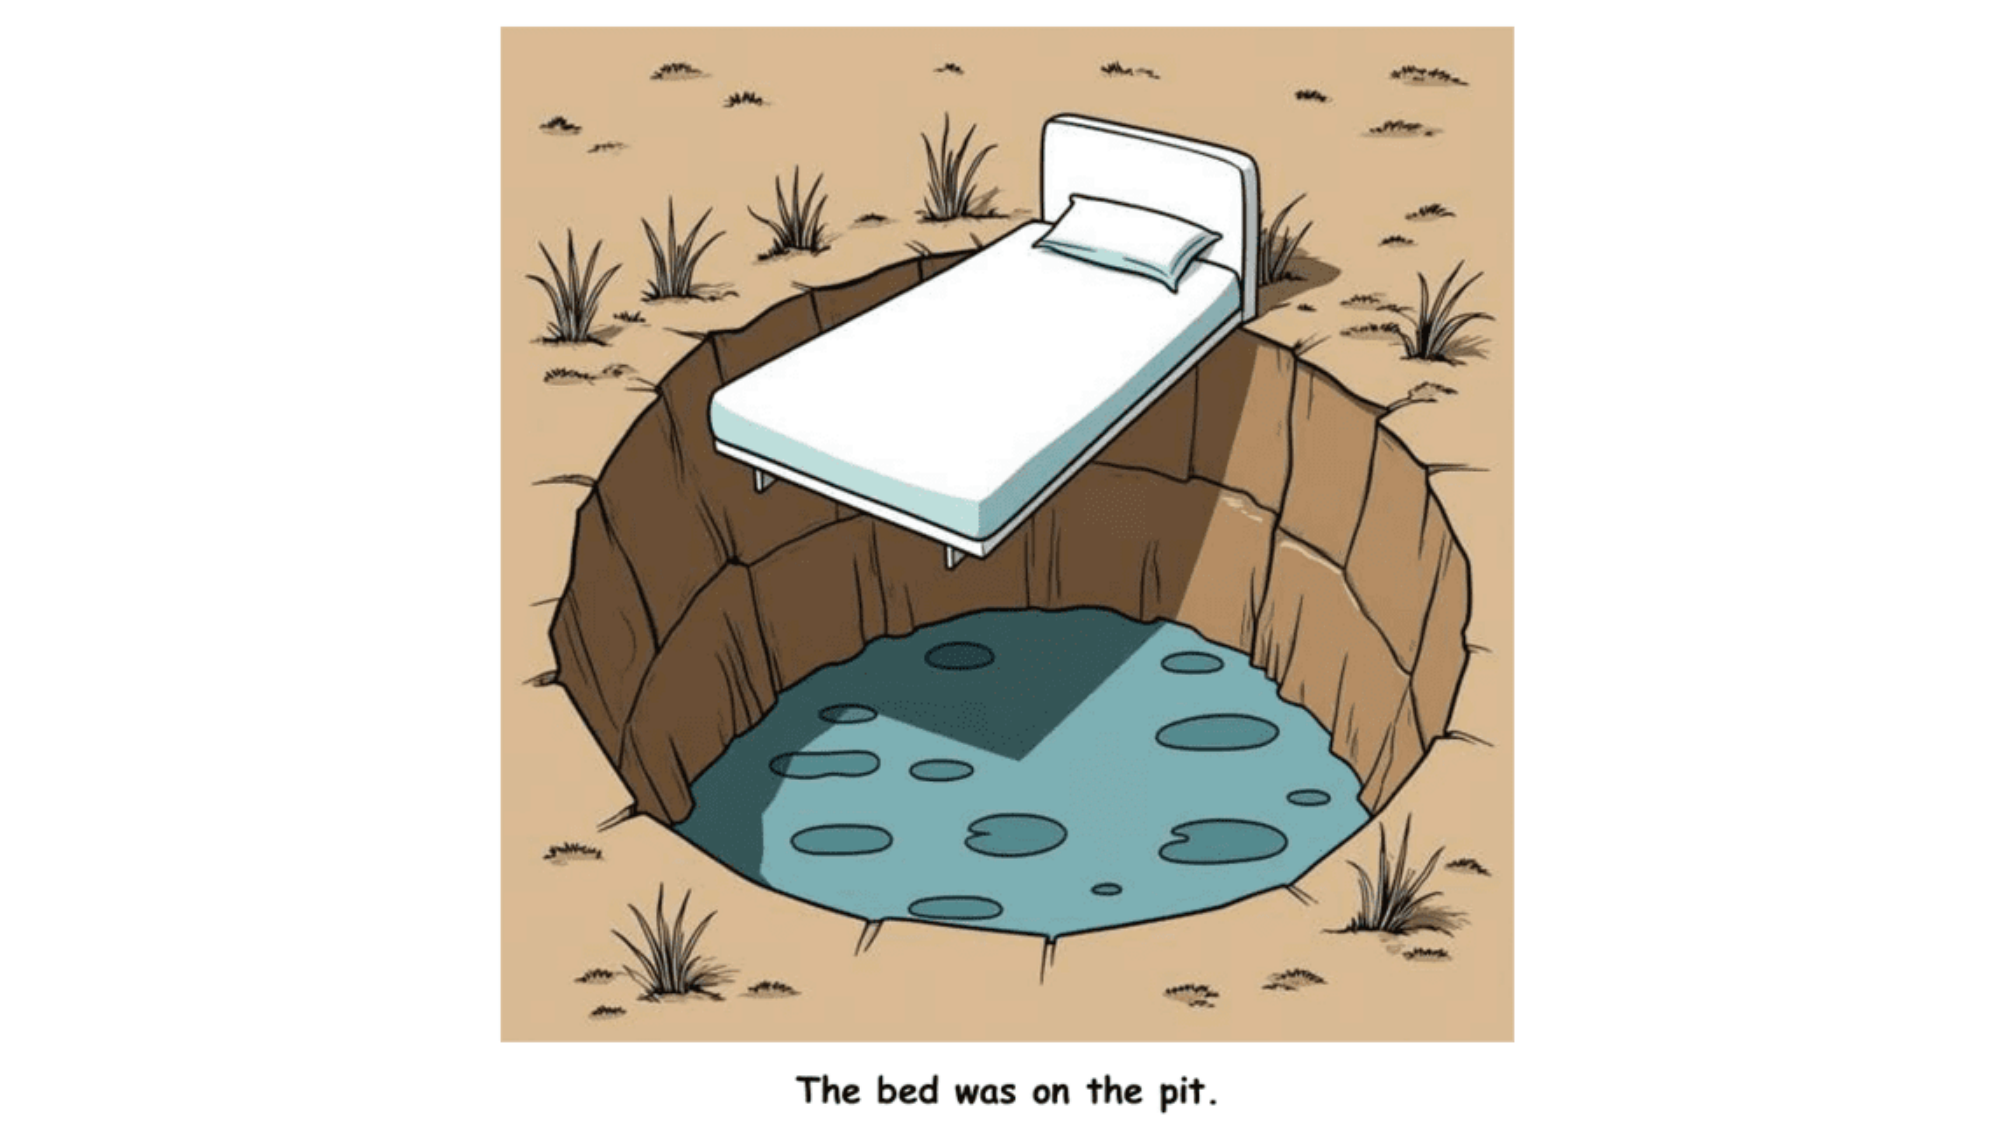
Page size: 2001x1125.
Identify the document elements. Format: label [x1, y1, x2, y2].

picture [431, 0, 1569, 1125]
